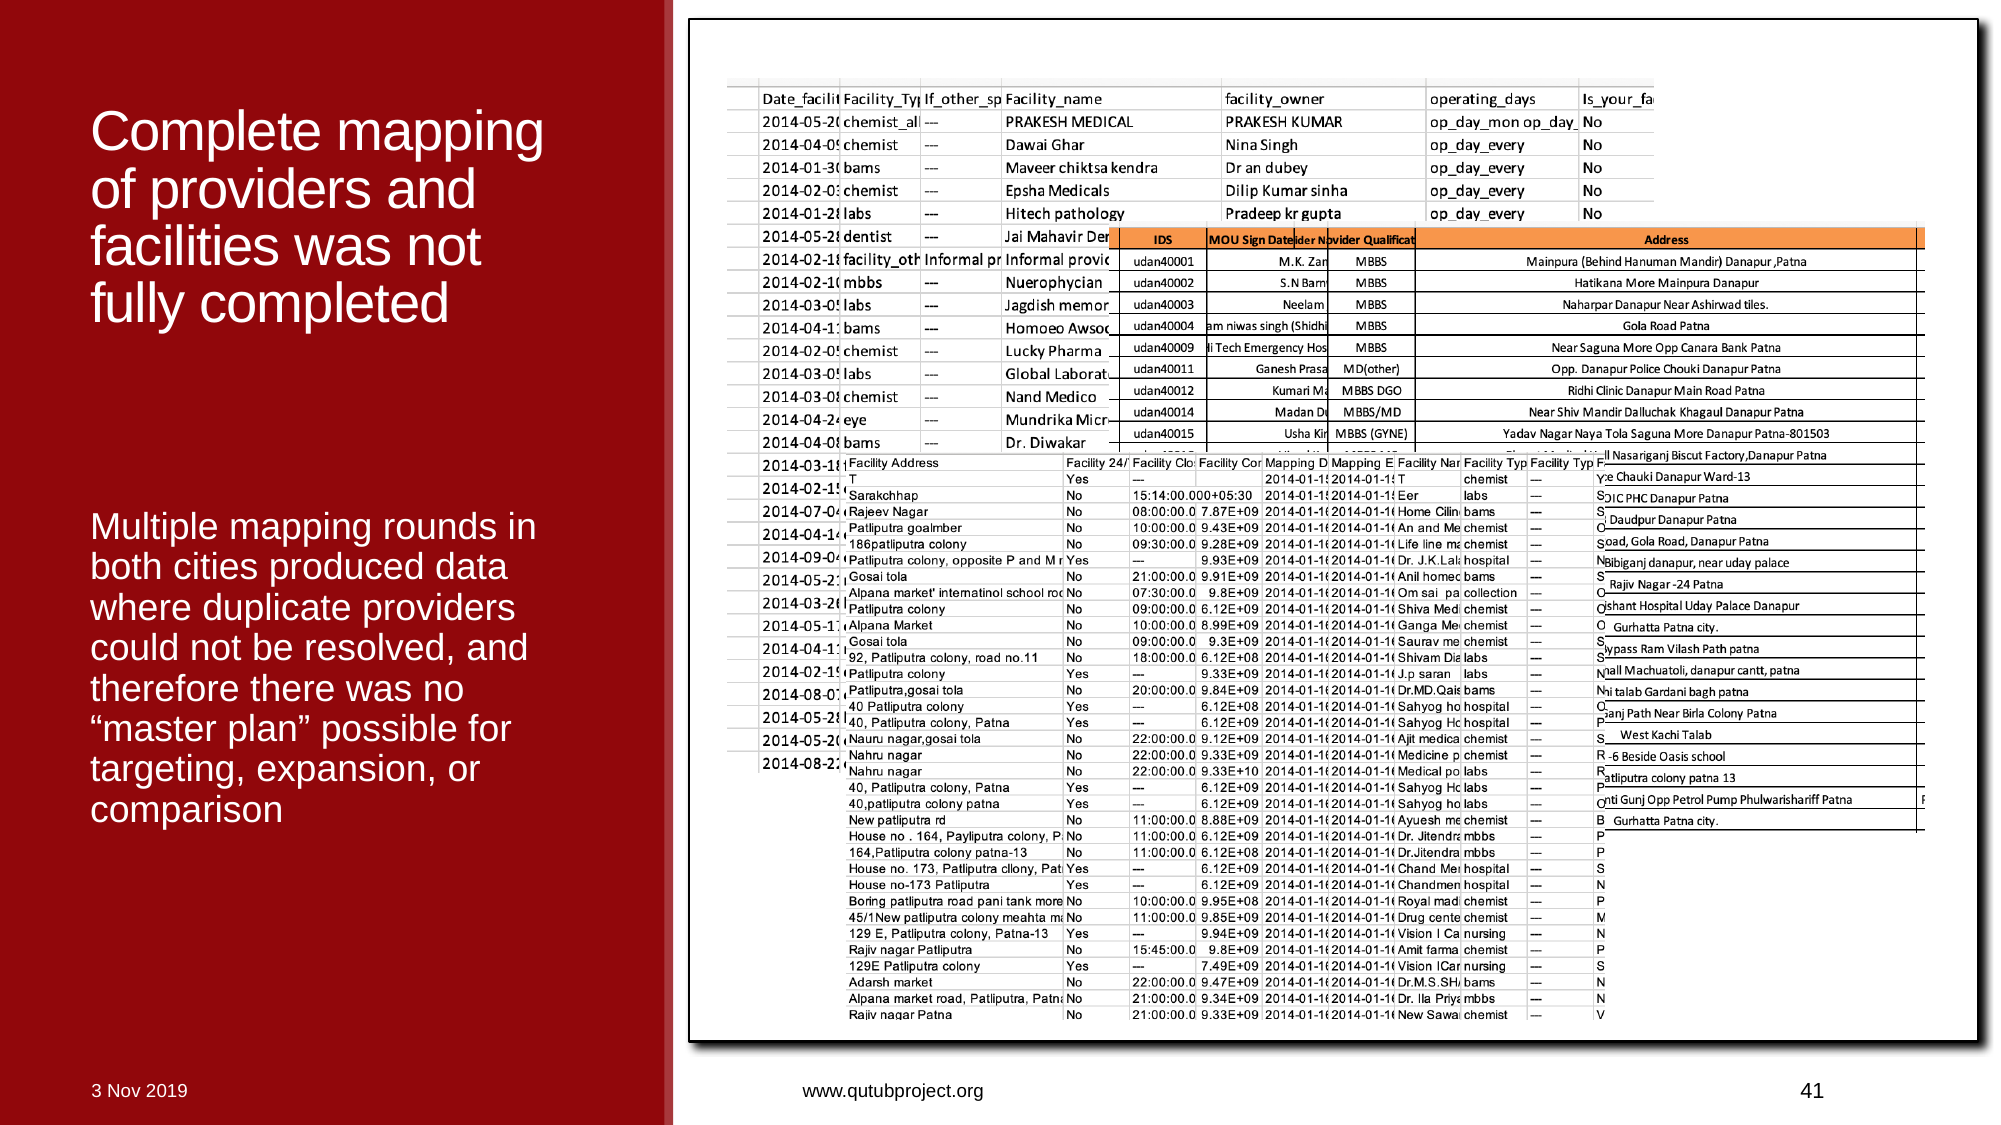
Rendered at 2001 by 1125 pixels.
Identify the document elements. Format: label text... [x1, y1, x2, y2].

title Complete mapping of providers and facilities was not fully completed [75, 97, 600, 347]
footer www.qutubproject.org [787, 1059, 1550, 1120]
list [726, 77, 1655, 774]
slide_number 41 [1624, 1059, 1840, 1120]
picture [846, 221, 1926, 1021]
list Multiple mapping rounds in both cities produced data where duplicate providers could not be resolved, and therefore there was no “master plan” possible for targeting, expansion, or comparison [75, 499, 600, 1035]
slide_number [76, 1059, 600, 1120]
